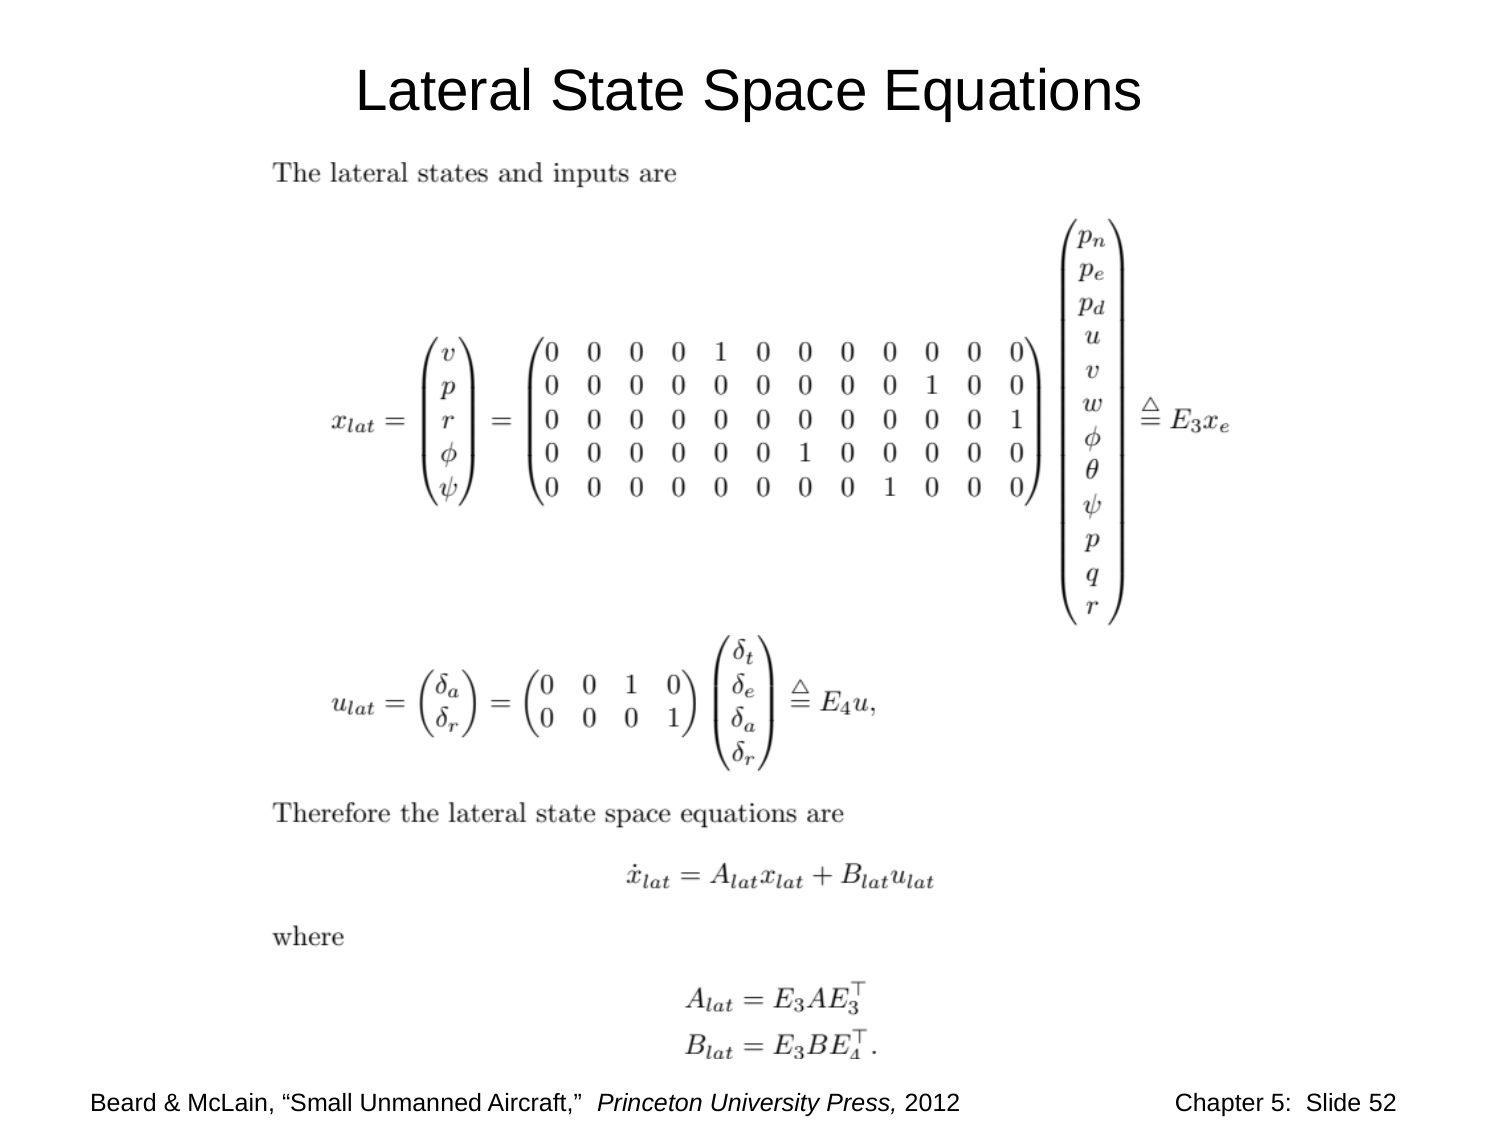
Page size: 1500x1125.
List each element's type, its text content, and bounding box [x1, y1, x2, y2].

picture [243, 162, 1257, 1060]
title Lateral State Space Equations [74, 29, 1426, 146]
